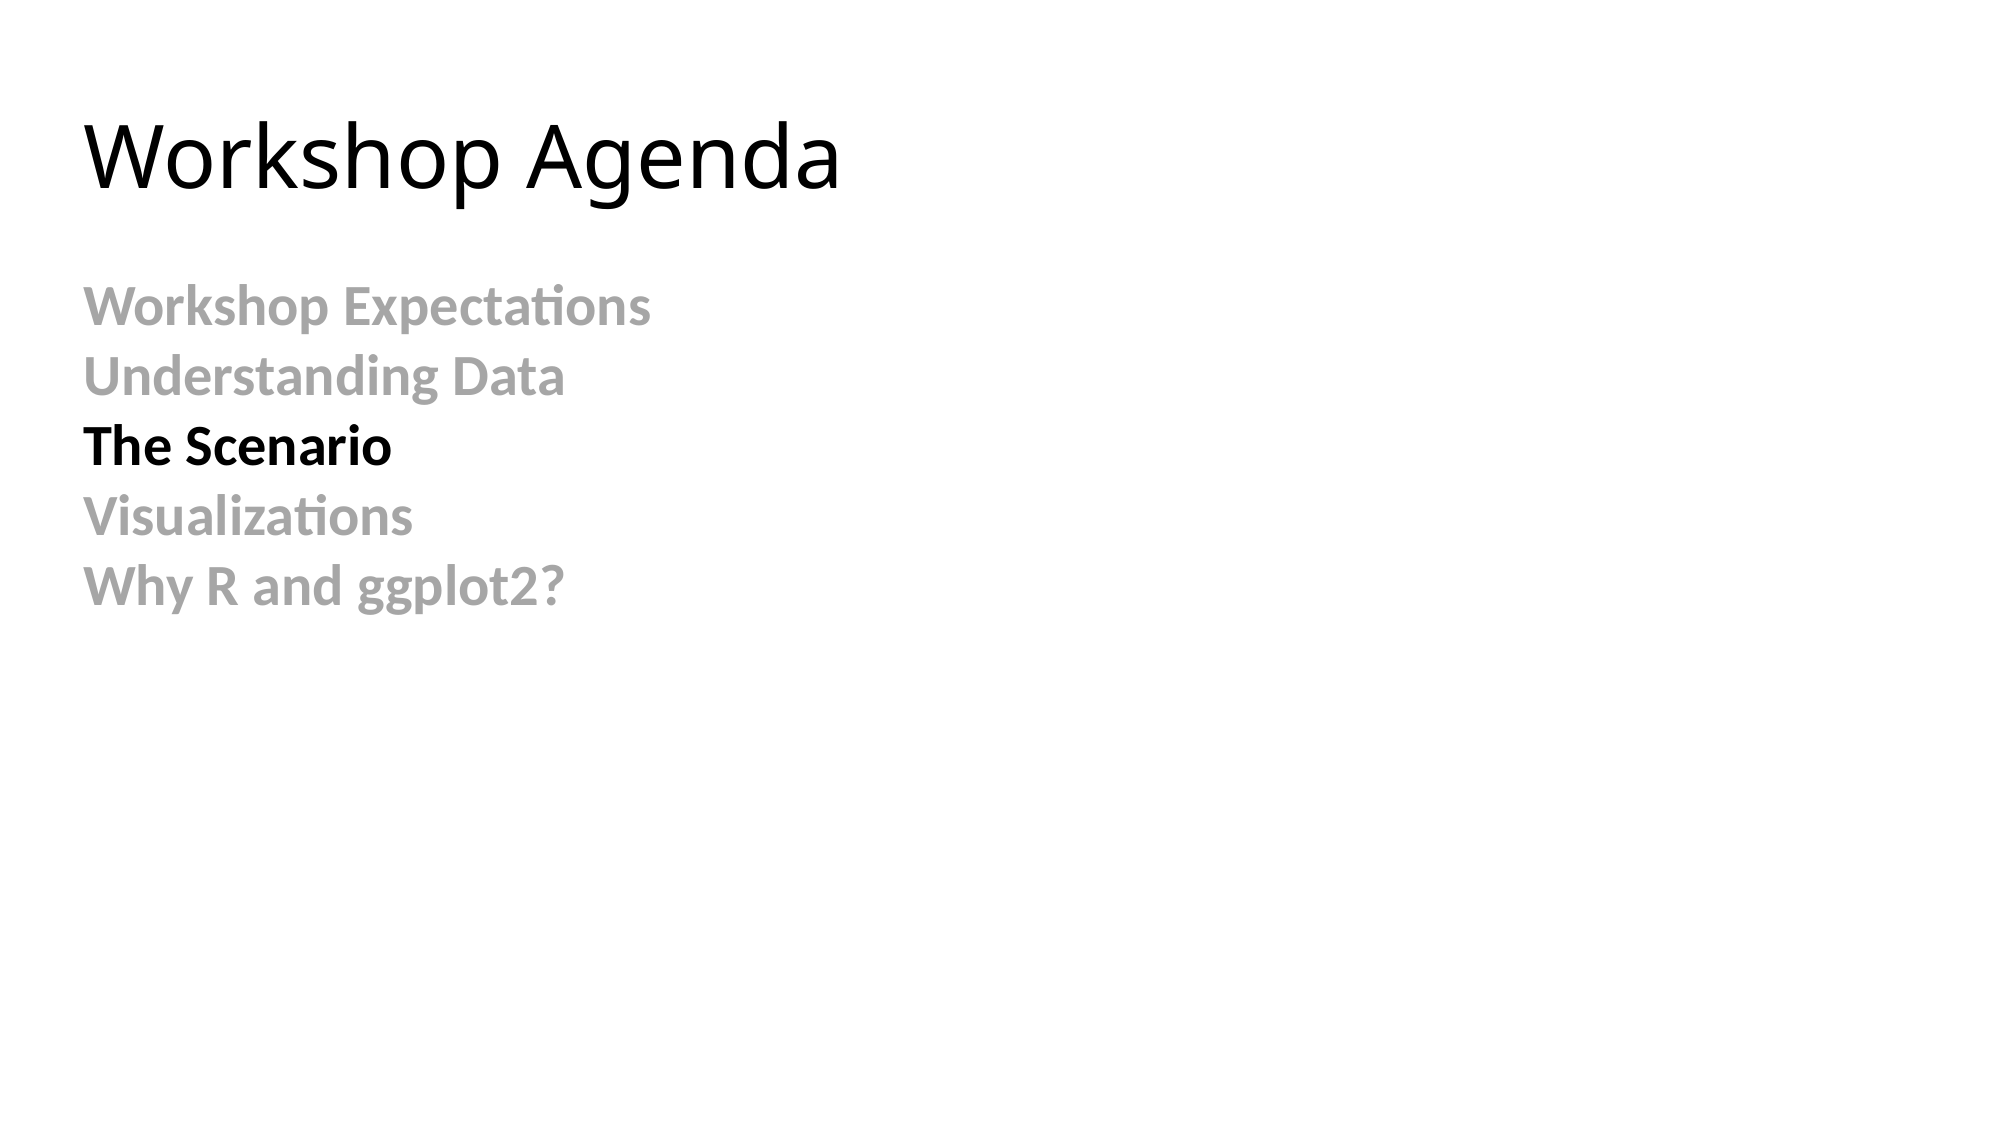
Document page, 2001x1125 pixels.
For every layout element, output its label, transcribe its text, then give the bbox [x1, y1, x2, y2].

list Workshop Expectations Understanding Data The Scenario Visualizations Why R and ggplot2? [68, 252, 1932, 1000]
title Workshop Agenda [68, 97, 1932, 223]
